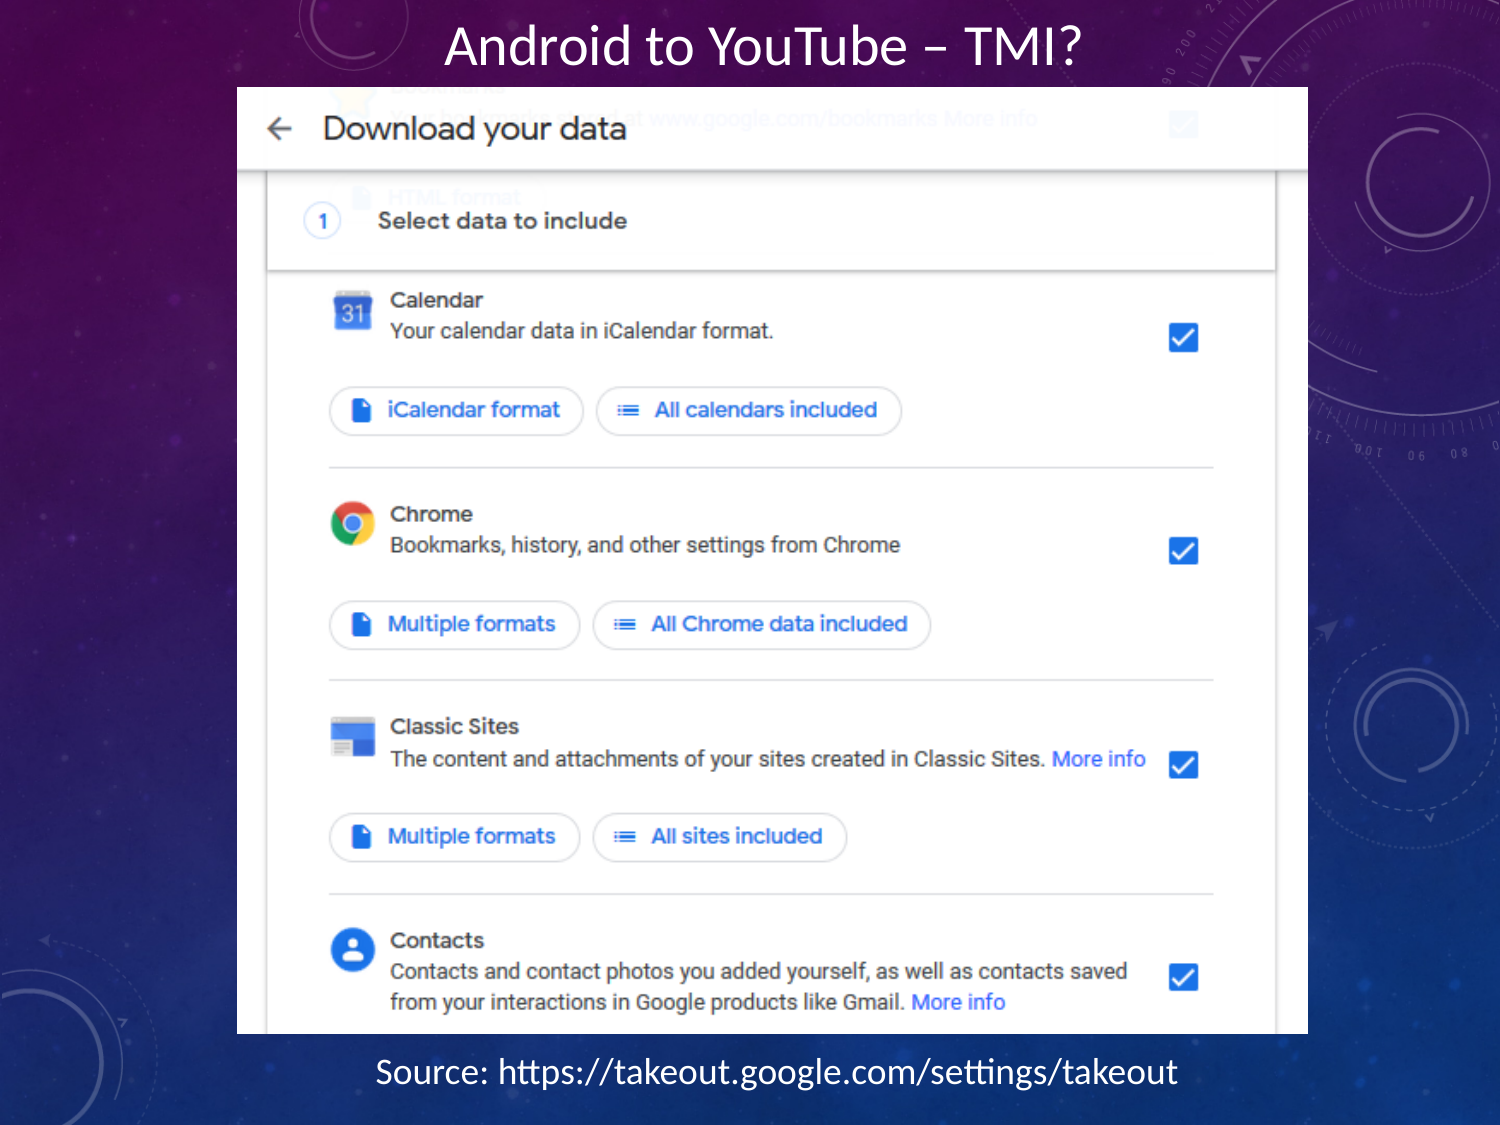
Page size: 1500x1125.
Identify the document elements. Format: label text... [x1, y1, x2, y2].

text_box Android to YouTube – TMI? [429, 0, 1100, 85]
picture [0, 0, 1500, 1125]
text_box Source: https://takeout.google.com/settings/takeout [360, 1045, 1195, 1100]
